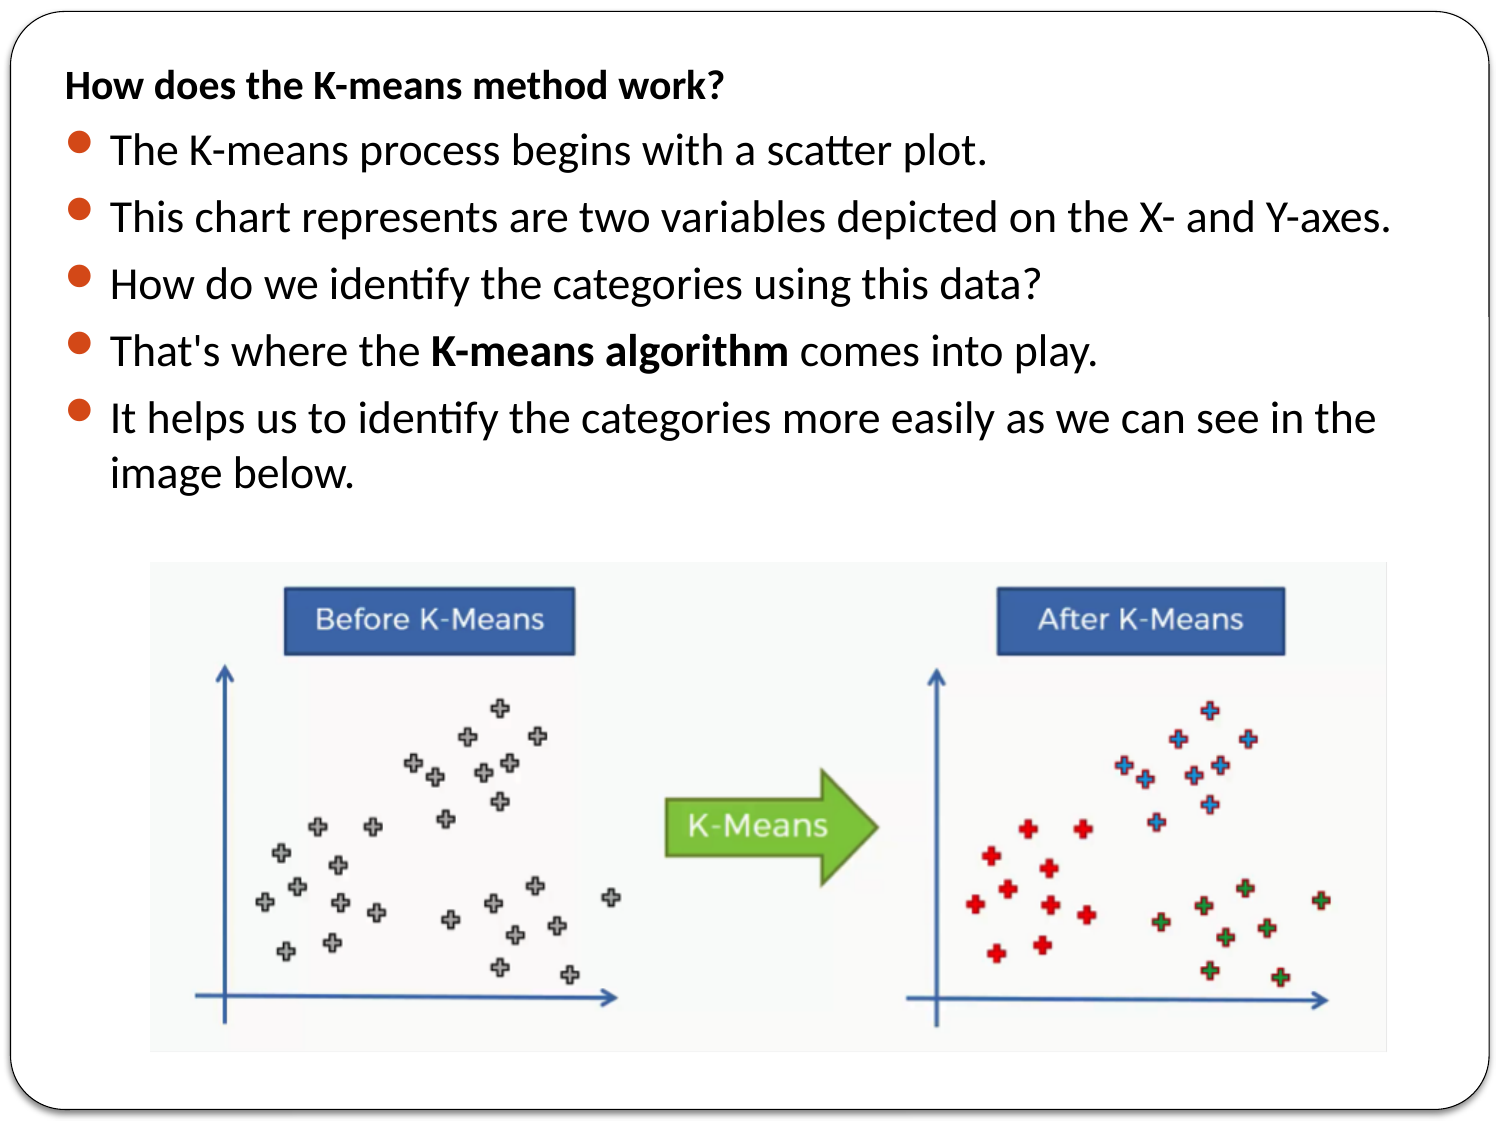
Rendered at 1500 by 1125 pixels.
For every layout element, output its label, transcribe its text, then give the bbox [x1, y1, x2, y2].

list How does the K-means method work? The K-means process begins with a scatter plot. This chart represents are two variables depicted on the X- and Y-axes. How do we identify the categories using this data? That's where the K-means algorithm comes into play. It helps us to identify the categories more easily as we can see in the image below. [50, 50, 1463, 1100]
picture [149, 562, 1388, 1053]
